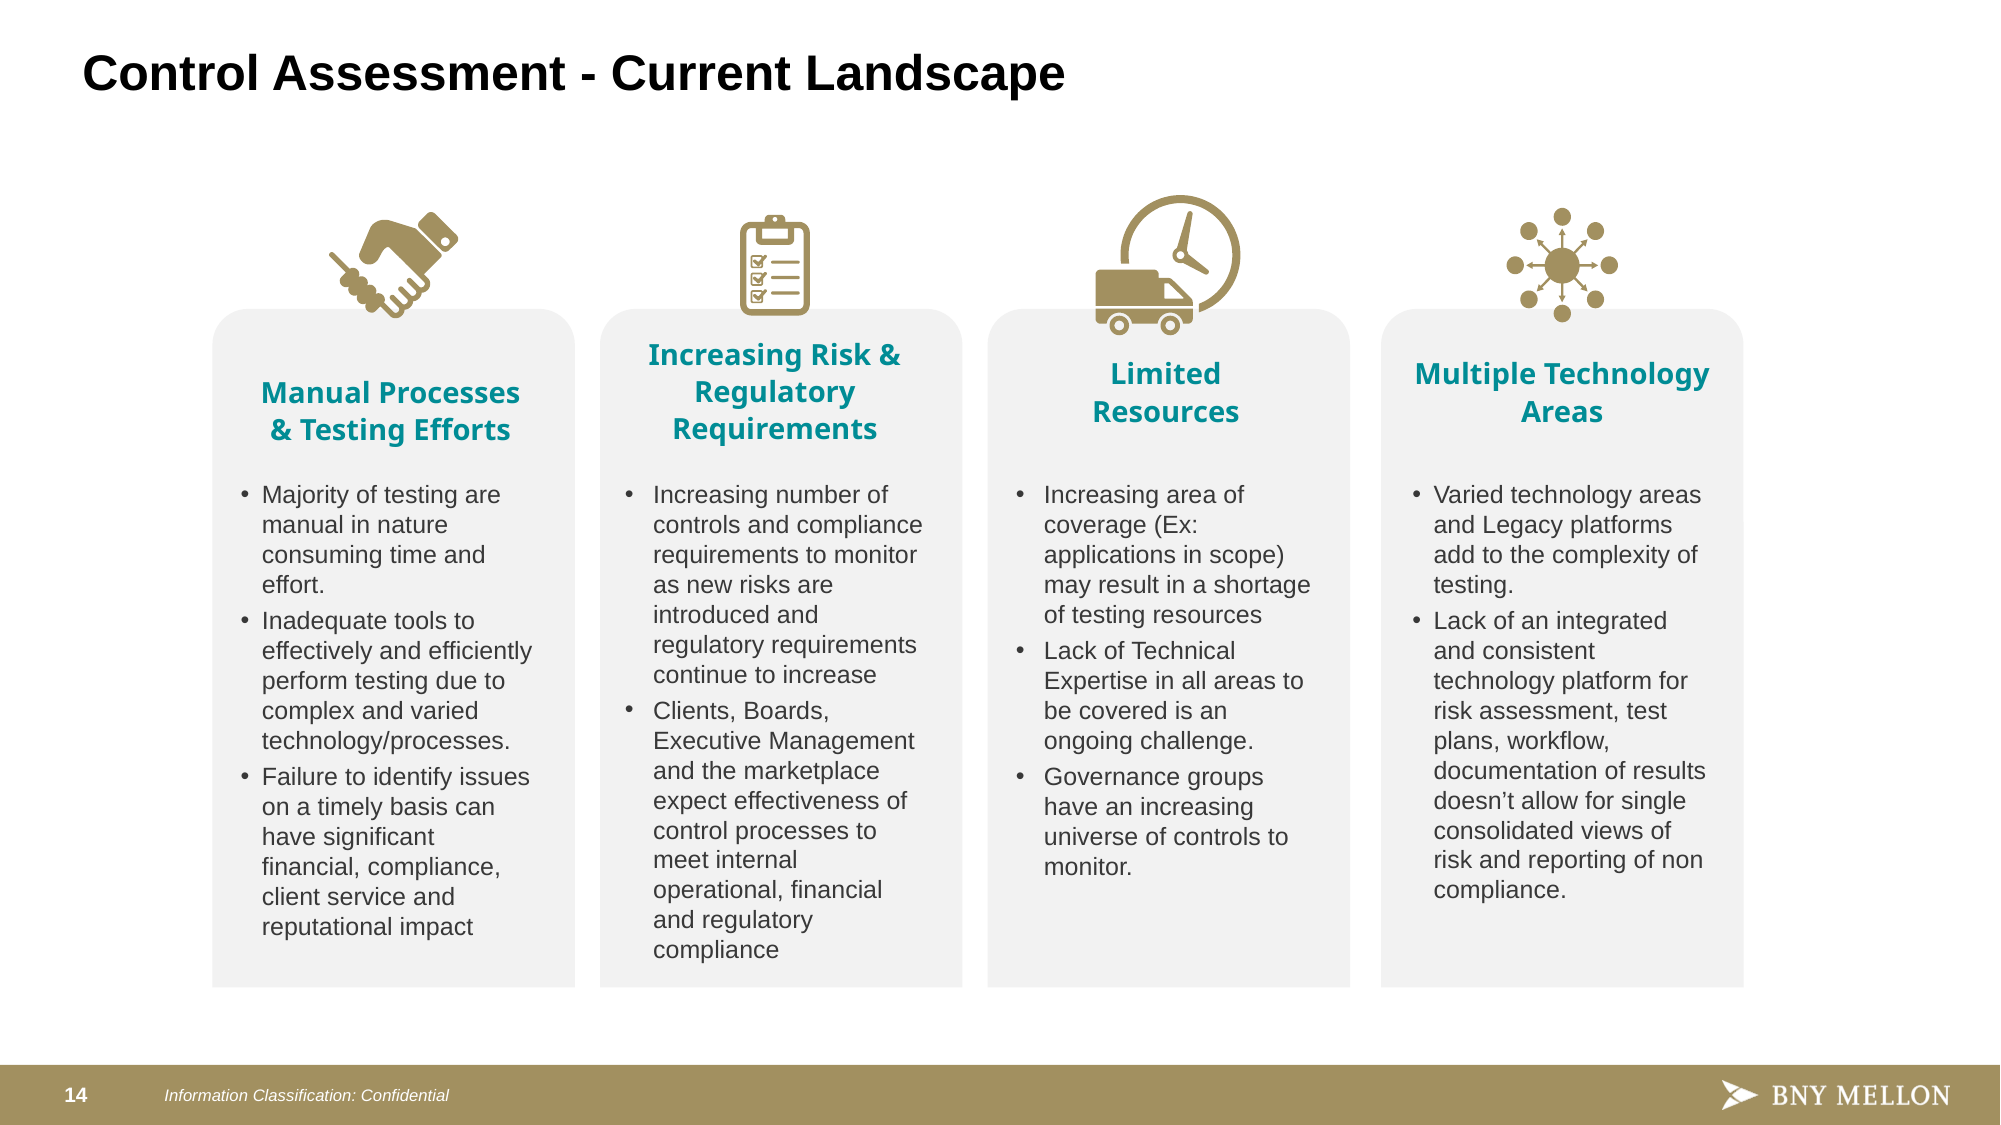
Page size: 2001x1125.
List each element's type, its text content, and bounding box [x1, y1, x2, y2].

picture [1722, 1080, 1950, 1110]
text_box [212, 194, 1744, 988]
title Control Assessment - Current Landscape [82, 40, 1918, 95]
